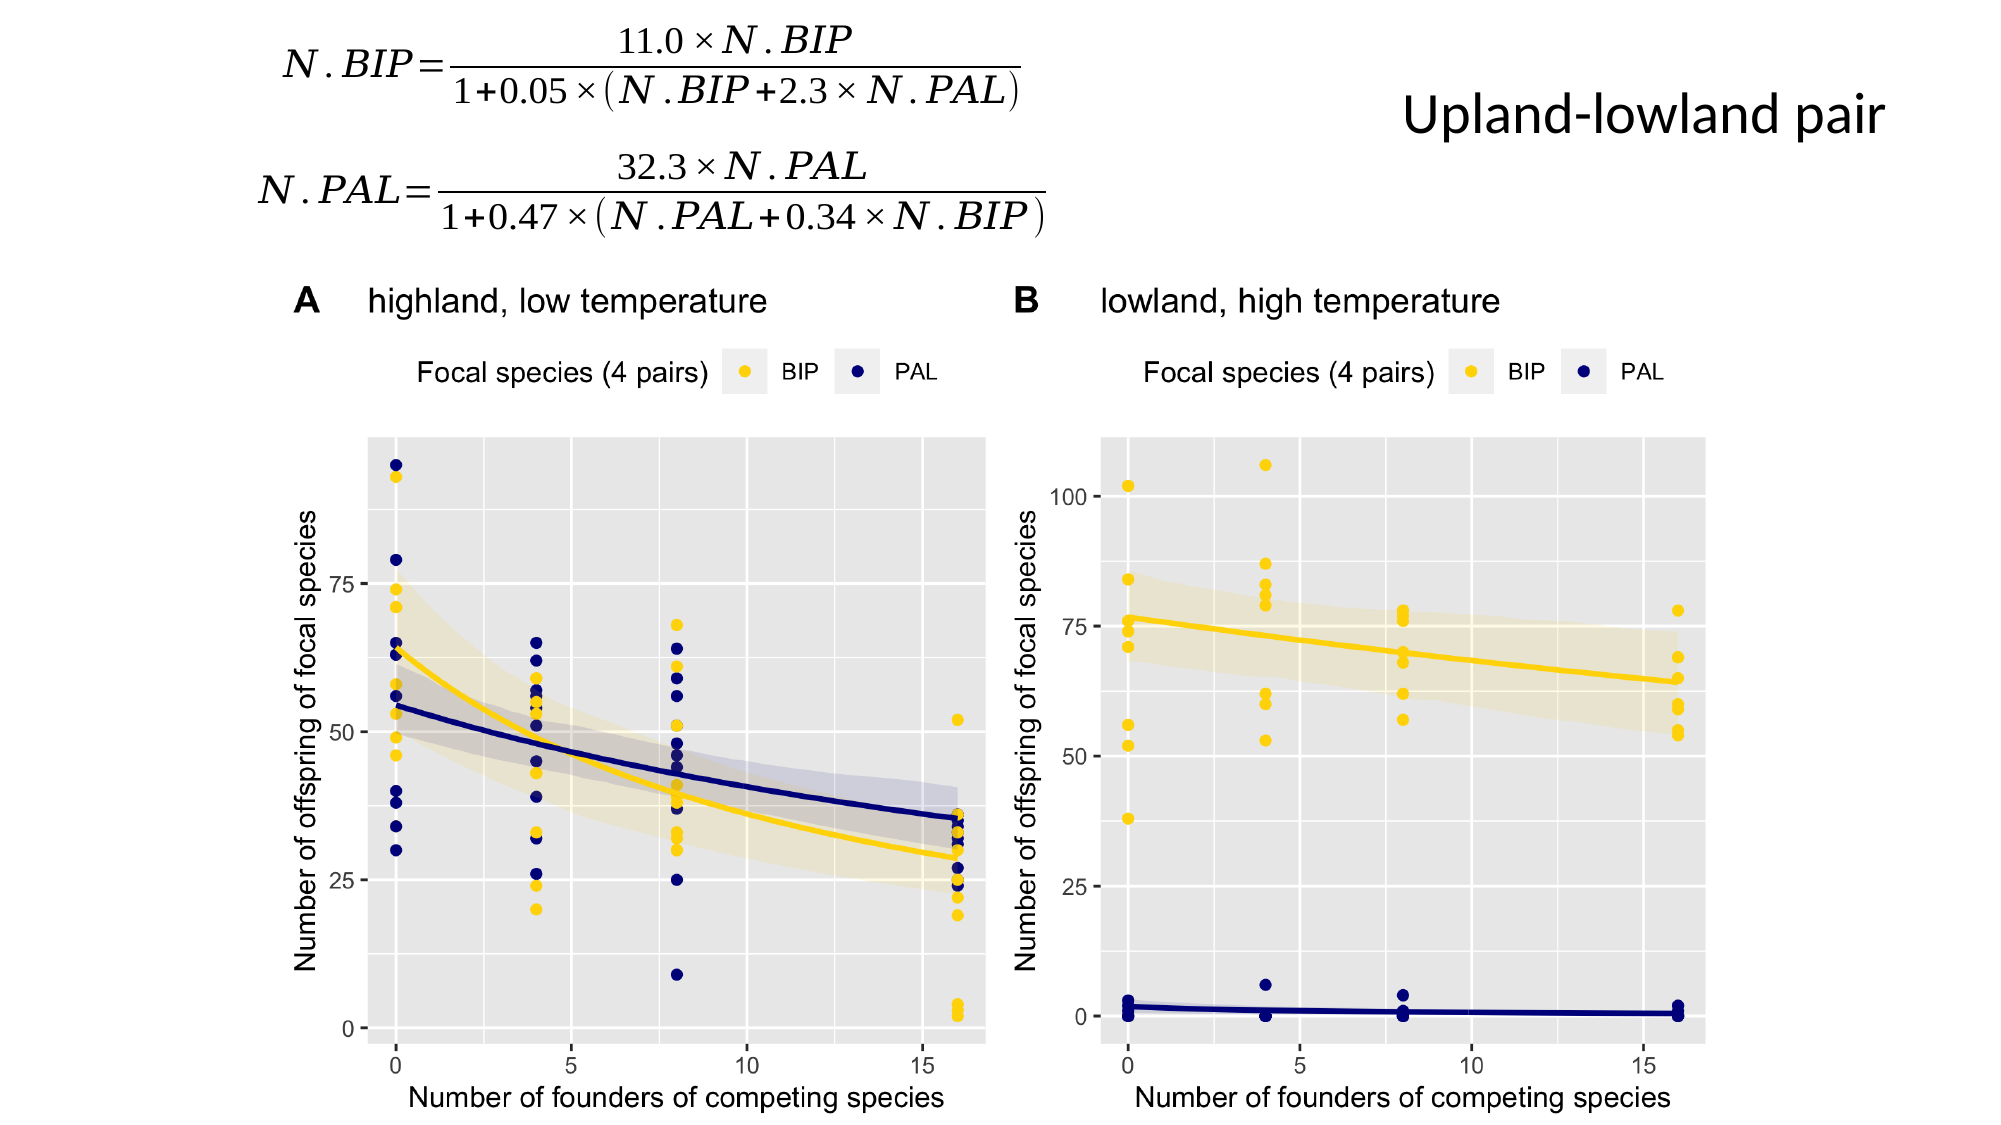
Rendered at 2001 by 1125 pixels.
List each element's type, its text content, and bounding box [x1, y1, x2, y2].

text_box Upland-lowland pair [1387, 37, 1952, 154]
picture [280, 271, 1719, 1125]
